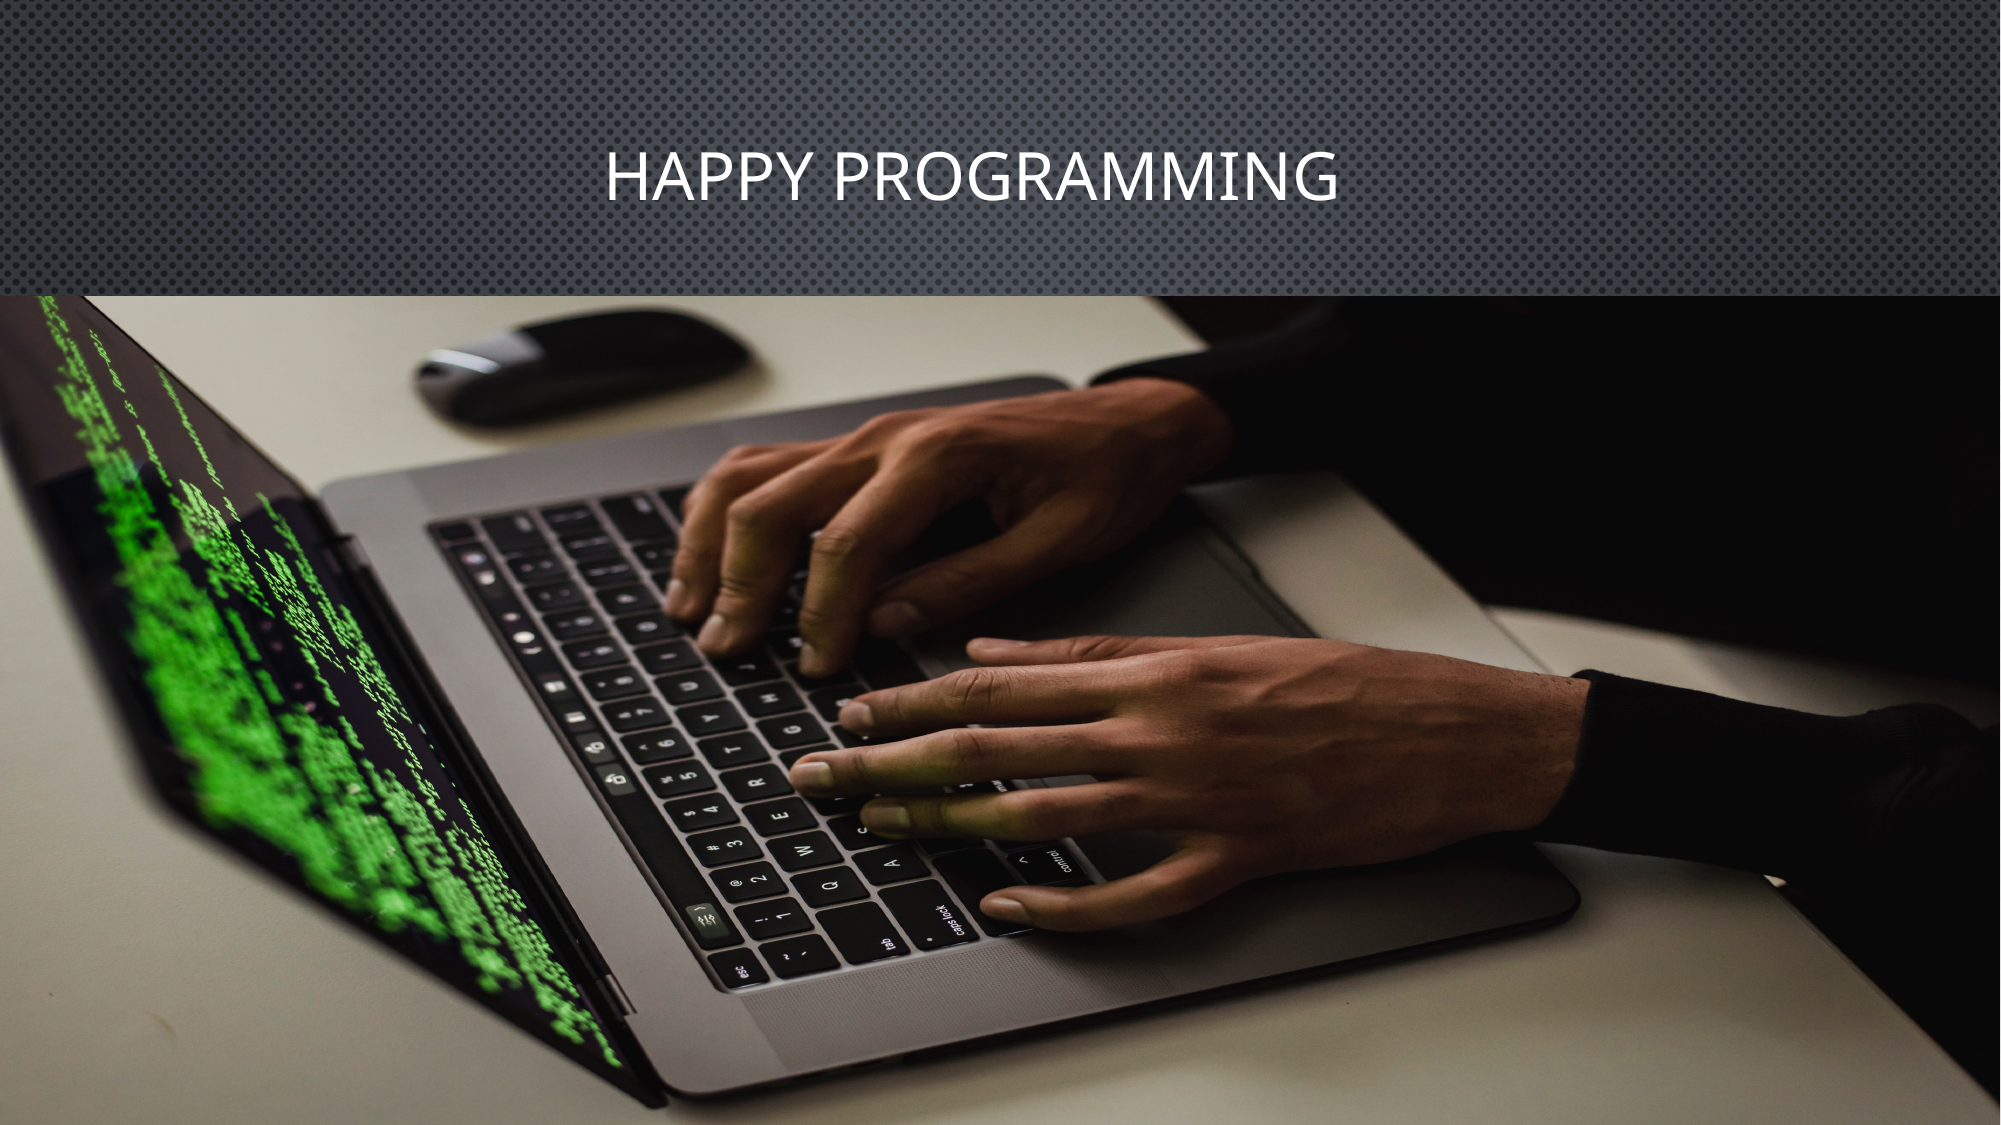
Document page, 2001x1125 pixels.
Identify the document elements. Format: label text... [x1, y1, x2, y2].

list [0, 296, 2000, 1125]
title Happy Programming [159, 17, 1785, 296]
